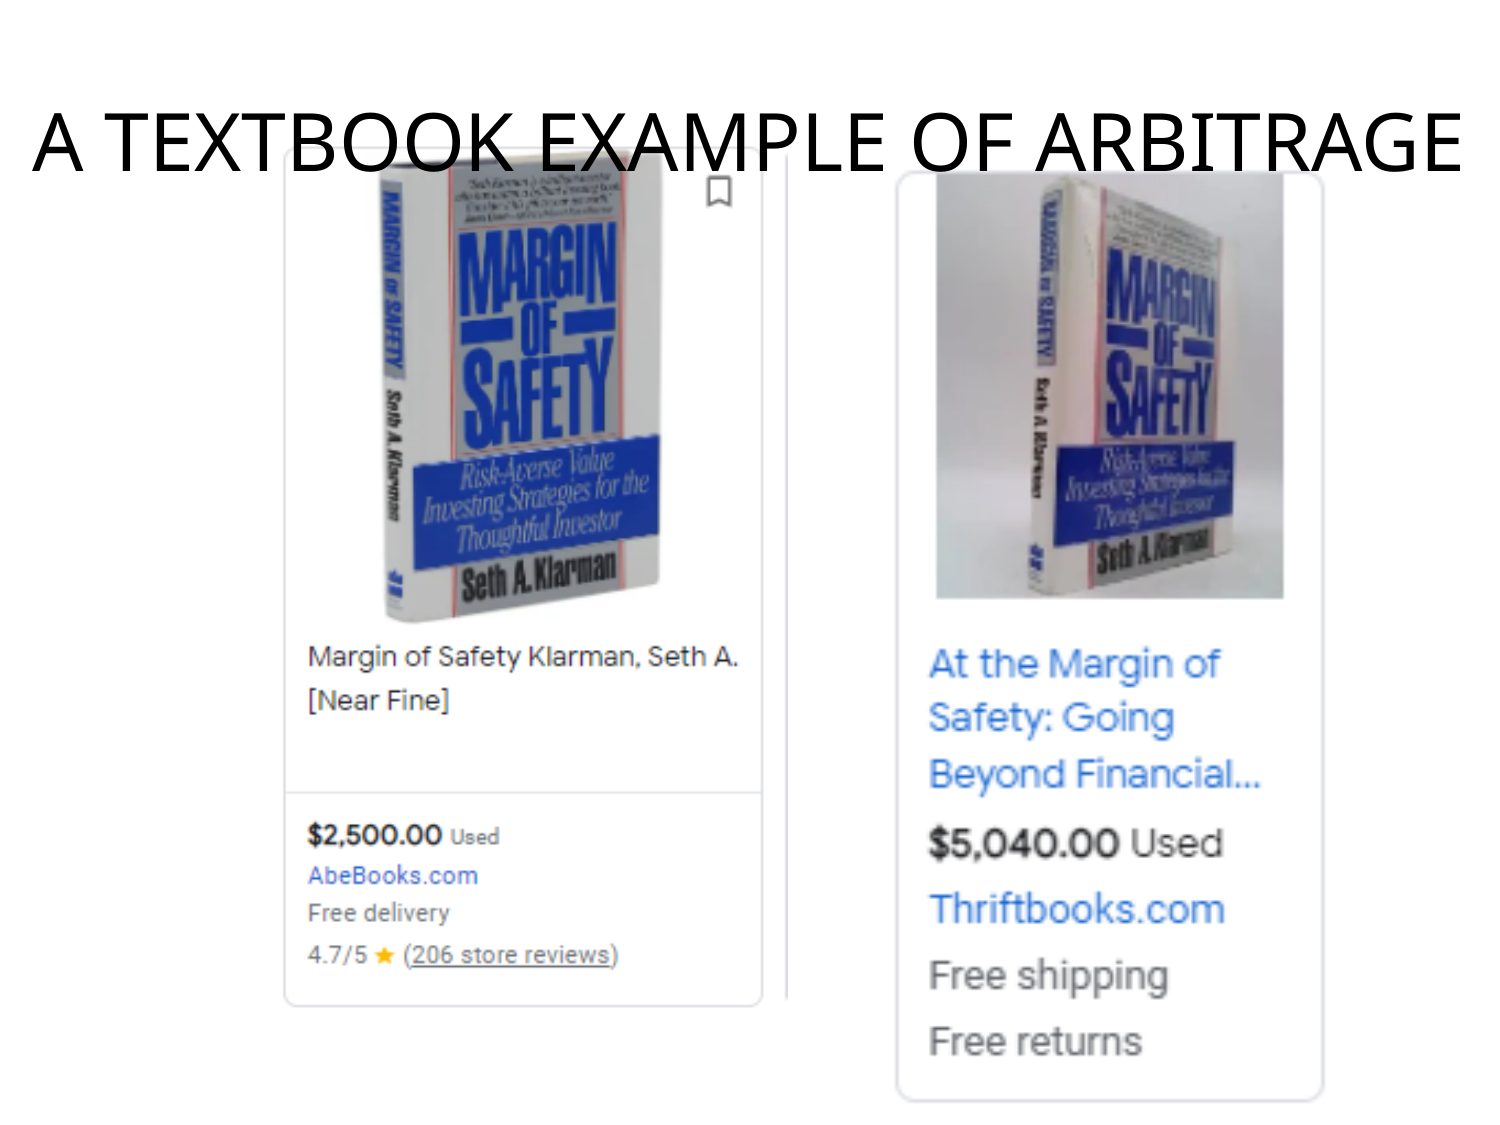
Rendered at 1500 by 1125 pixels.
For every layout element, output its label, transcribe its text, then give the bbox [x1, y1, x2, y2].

picture [887, 155, 1354, 1113]
picture [262, 134, 788, 1010]
text_box A TEXTBOOK EXAMPLE OF ARBITRAGE [0, 45, 1500, 233]
